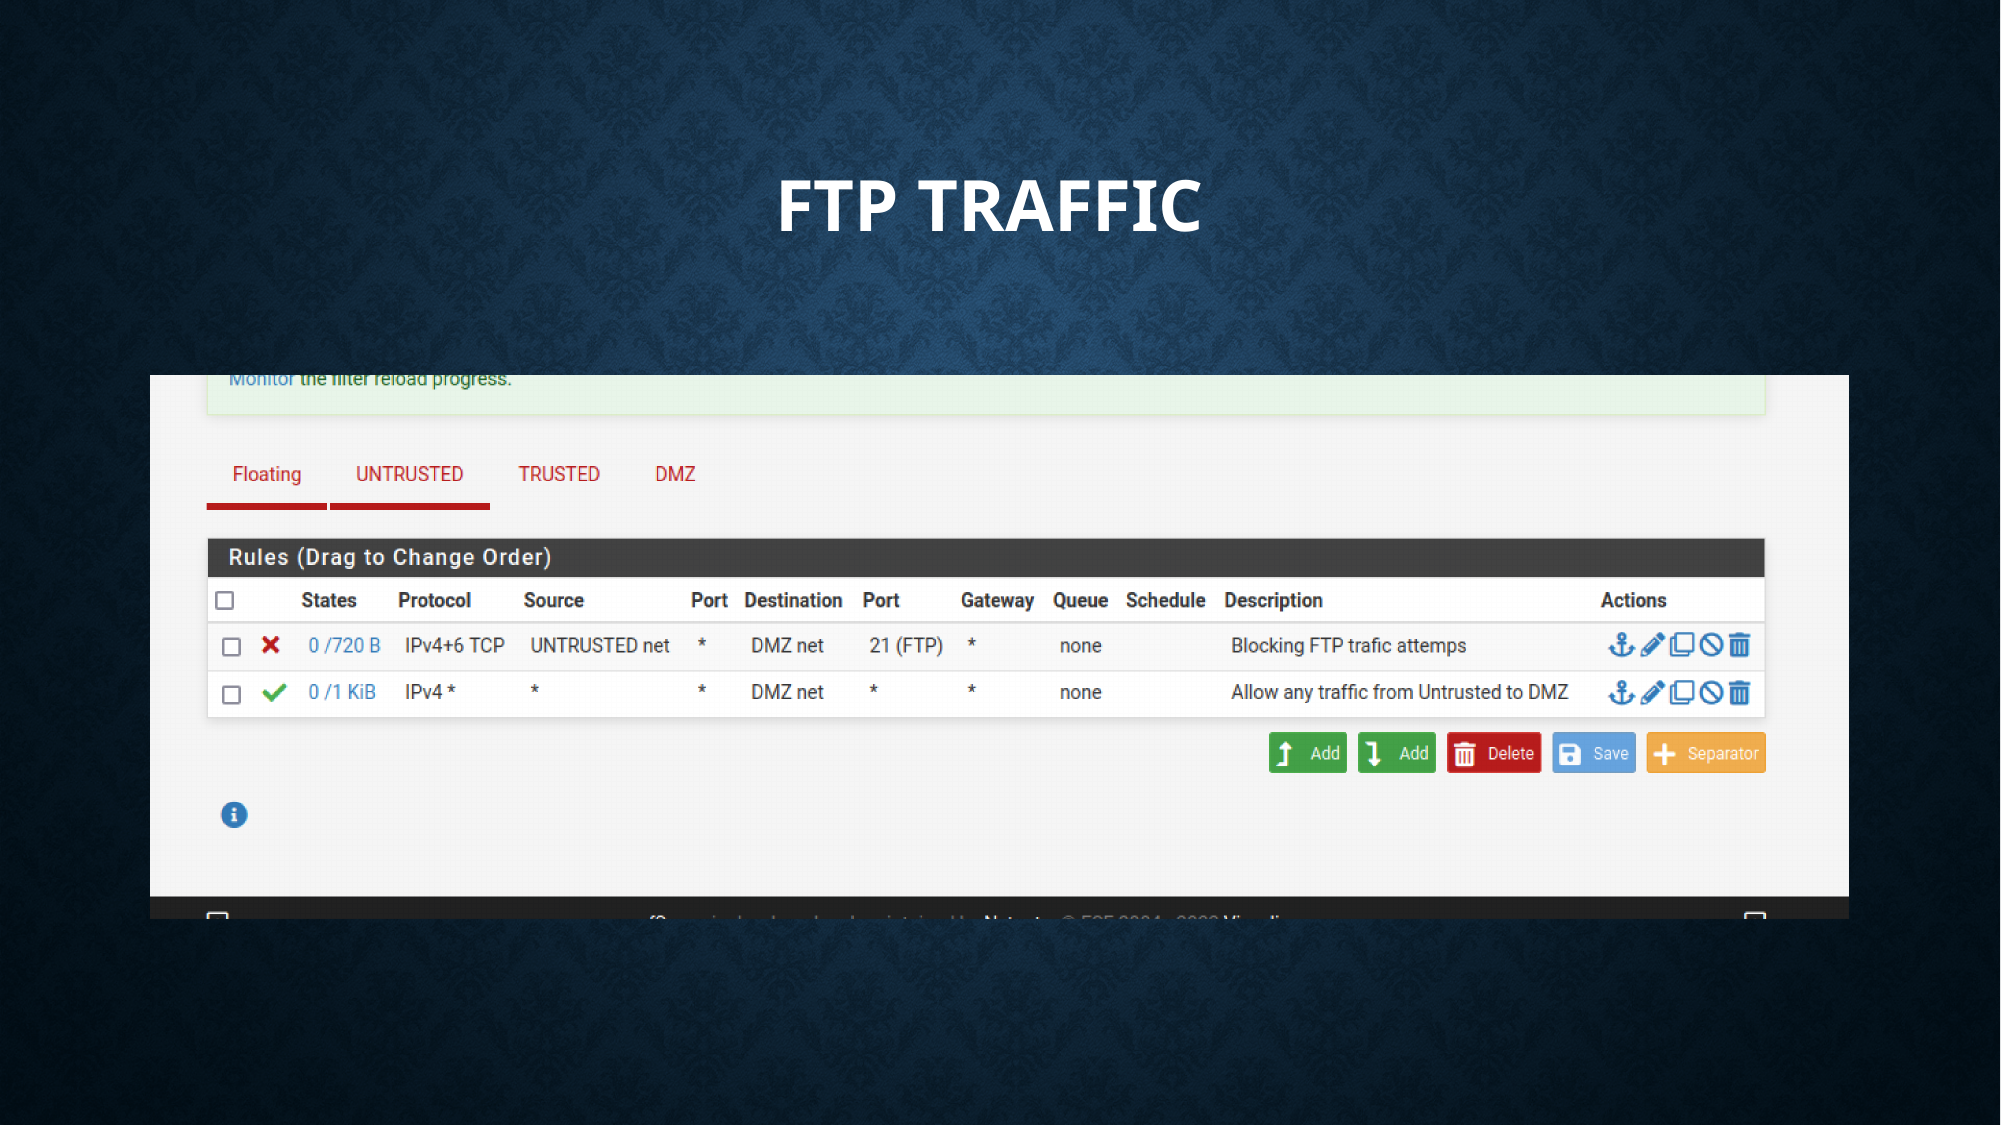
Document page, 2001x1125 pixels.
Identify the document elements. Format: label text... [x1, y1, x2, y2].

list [149, 374, 1849, 919]
title FTP Traffic [149, 99, 1849, 318]
